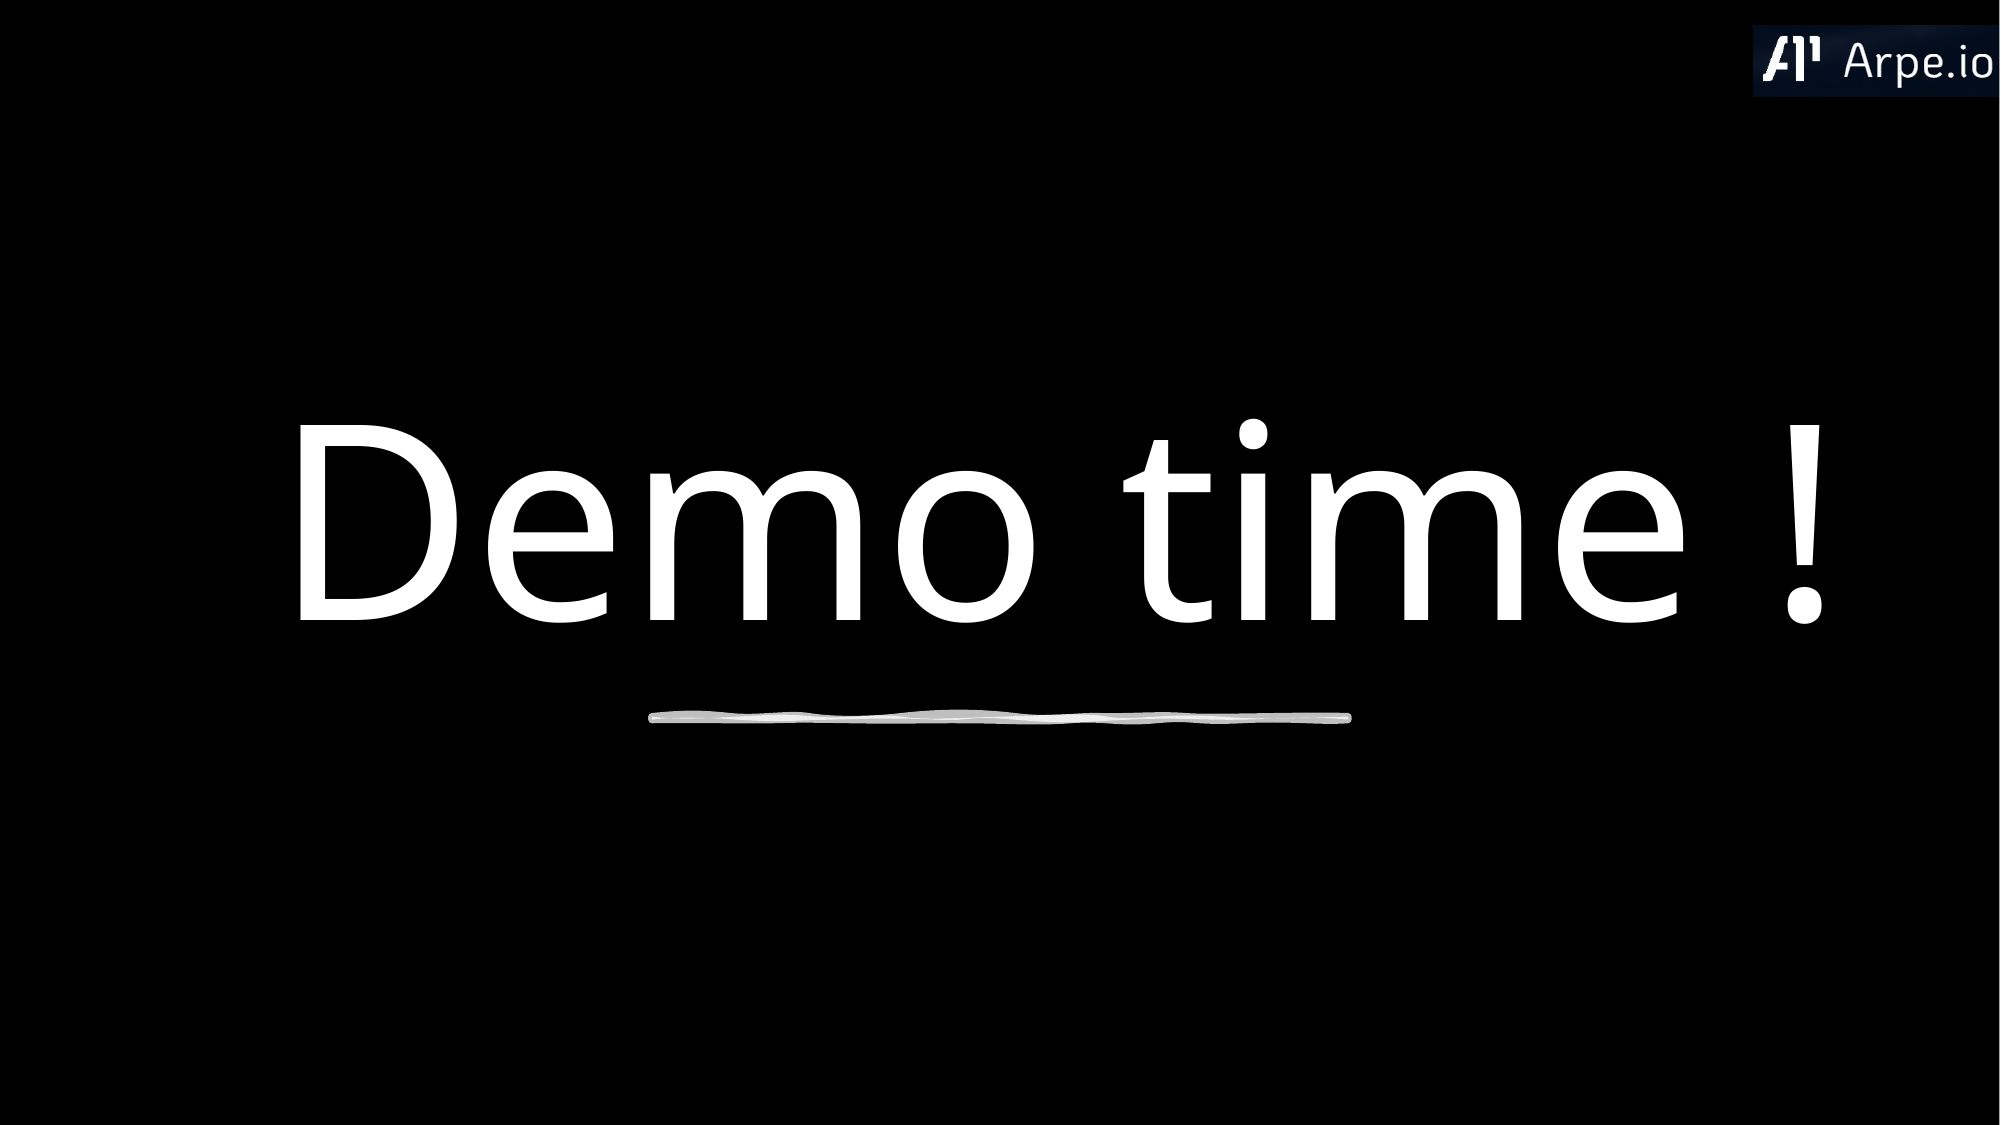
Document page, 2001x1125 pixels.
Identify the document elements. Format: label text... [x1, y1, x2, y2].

text_box [650, 711, 1350, 723]
text_box [0, 0, 2000, 1125]
picture [1753, 25, 1999, 97]
title Demo time ! [249, 184, 1868, 687]
